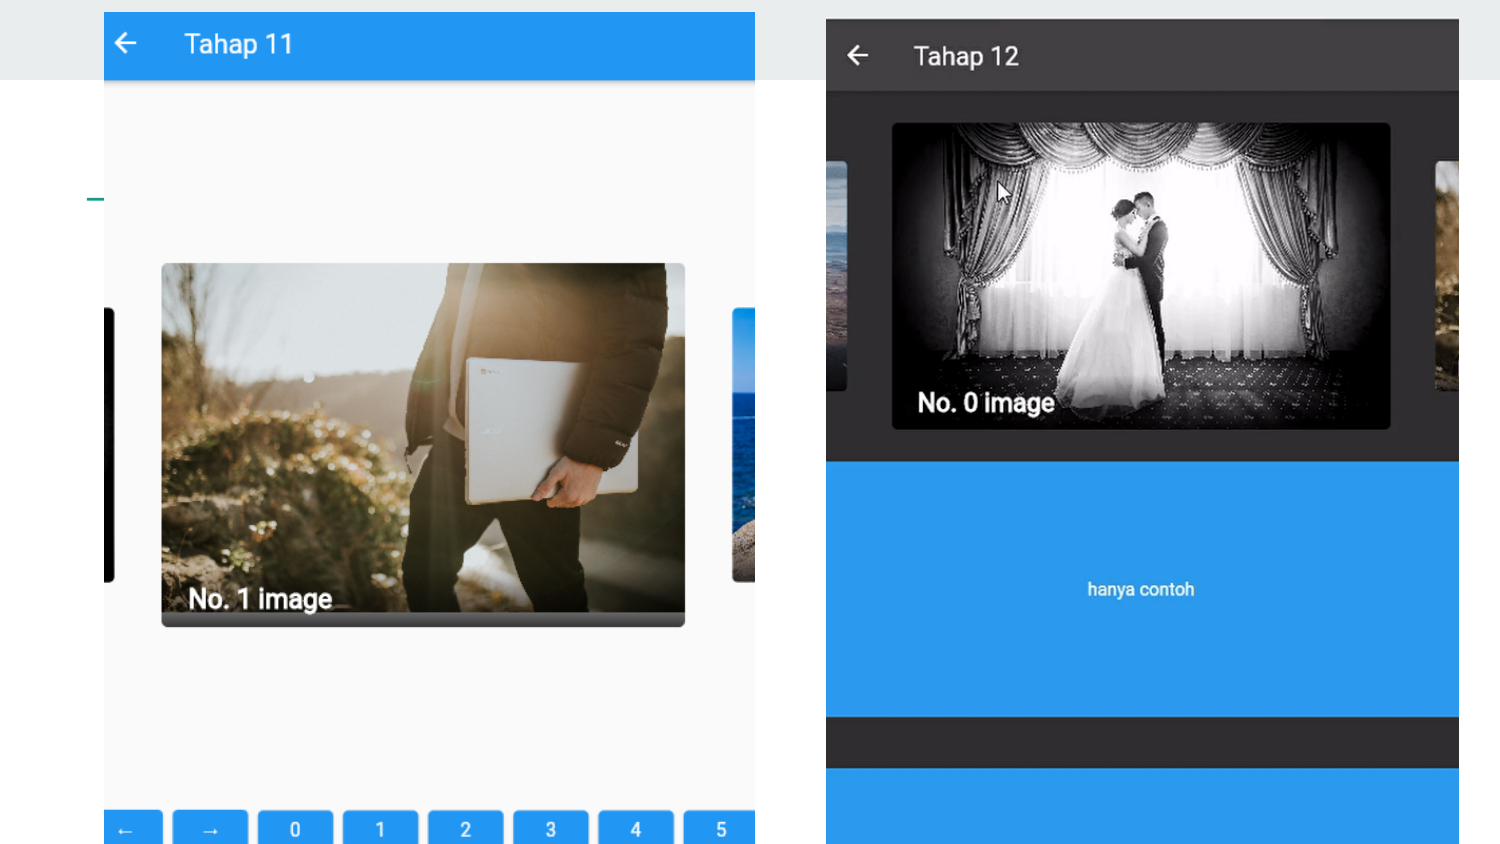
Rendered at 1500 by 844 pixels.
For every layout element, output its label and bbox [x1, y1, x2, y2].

picture [825, 16, 1459, 844]
picture [104, 12, 756, 844]
